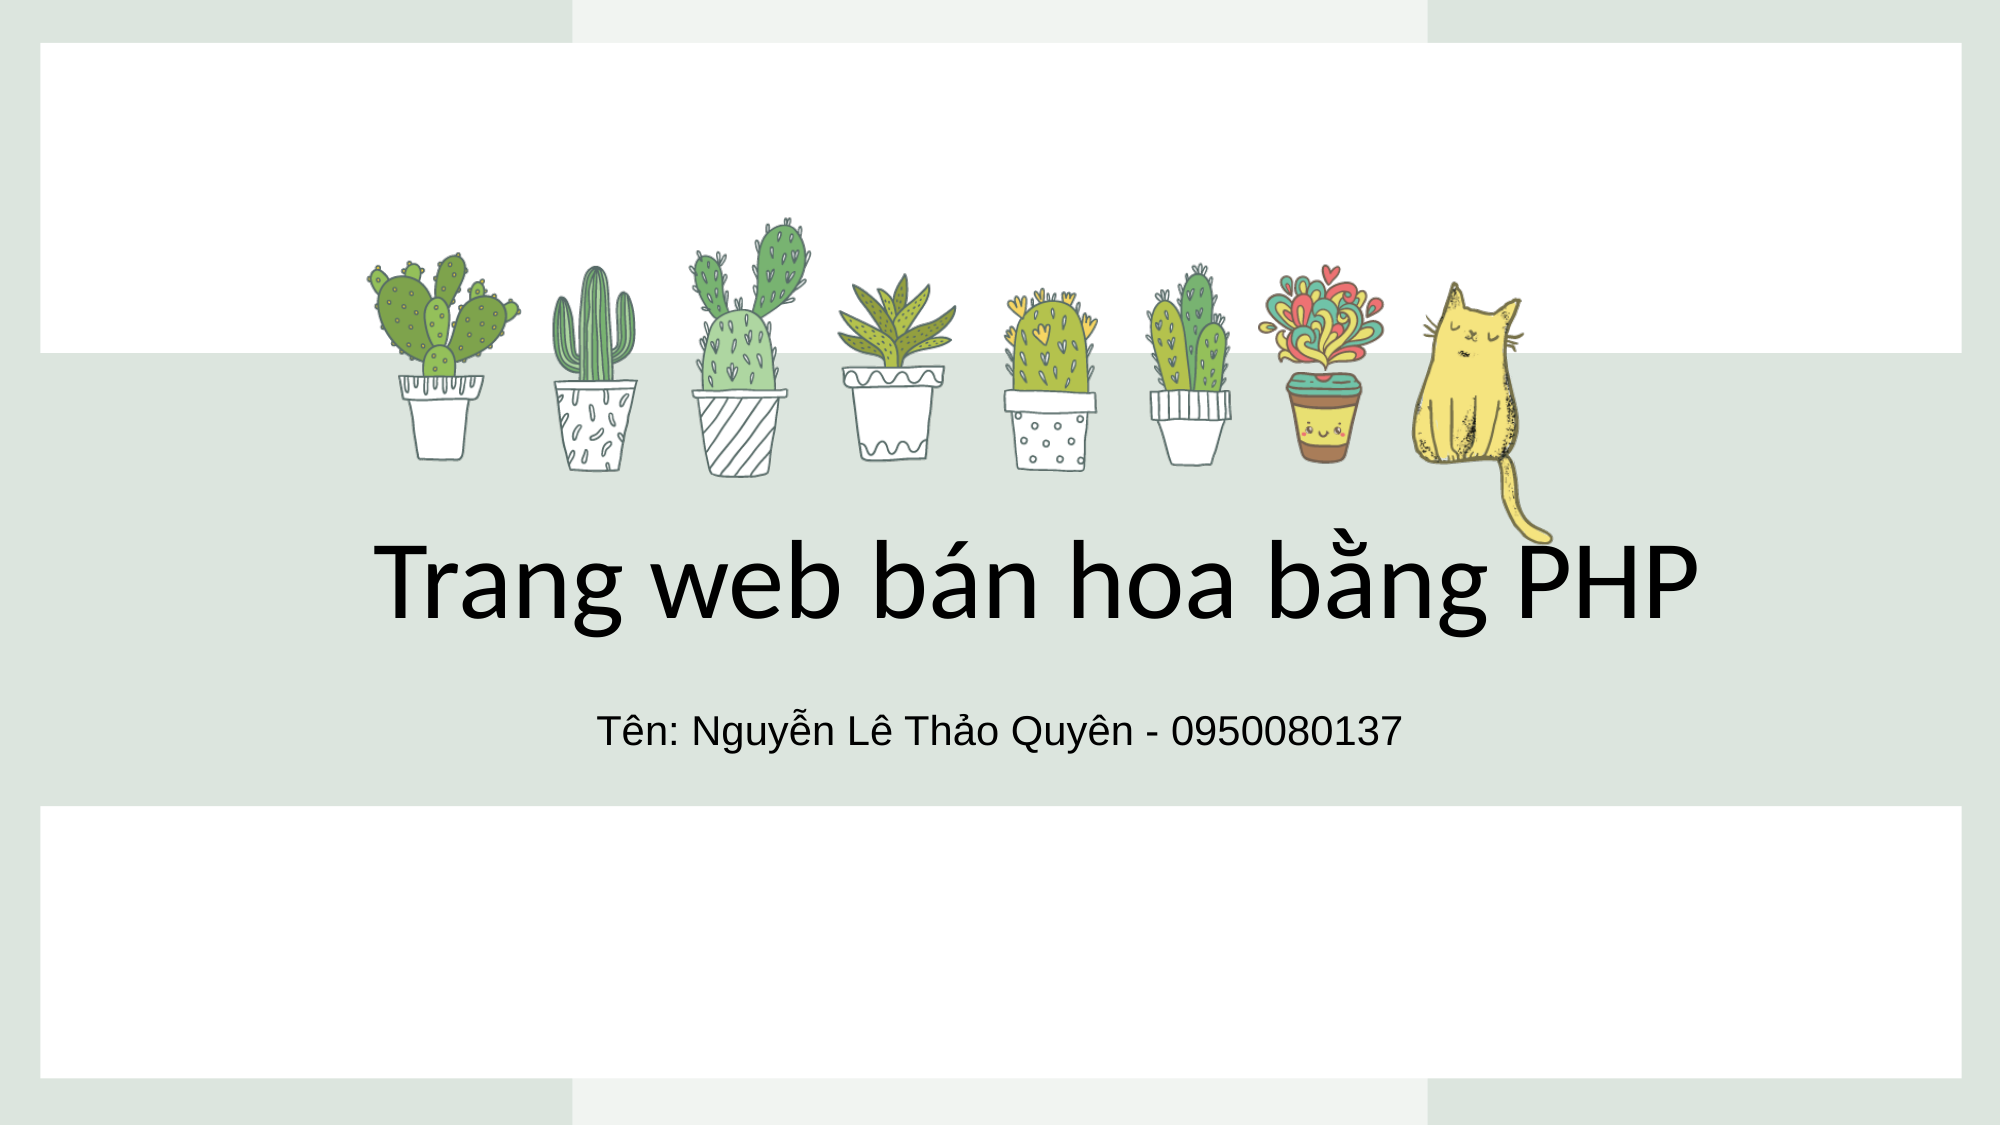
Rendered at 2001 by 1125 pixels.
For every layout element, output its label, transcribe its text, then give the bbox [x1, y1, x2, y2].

text_box [0, 352, 2000, 807]
text_box Tên: Nguyễn Lê Thảo Quyên - 0950080137 [412, 671, 1588, 762]
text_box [278, 88, 1714, 641]
text_box Trang web bán hoa bằng PHP [283, 498, 1717, 649]
